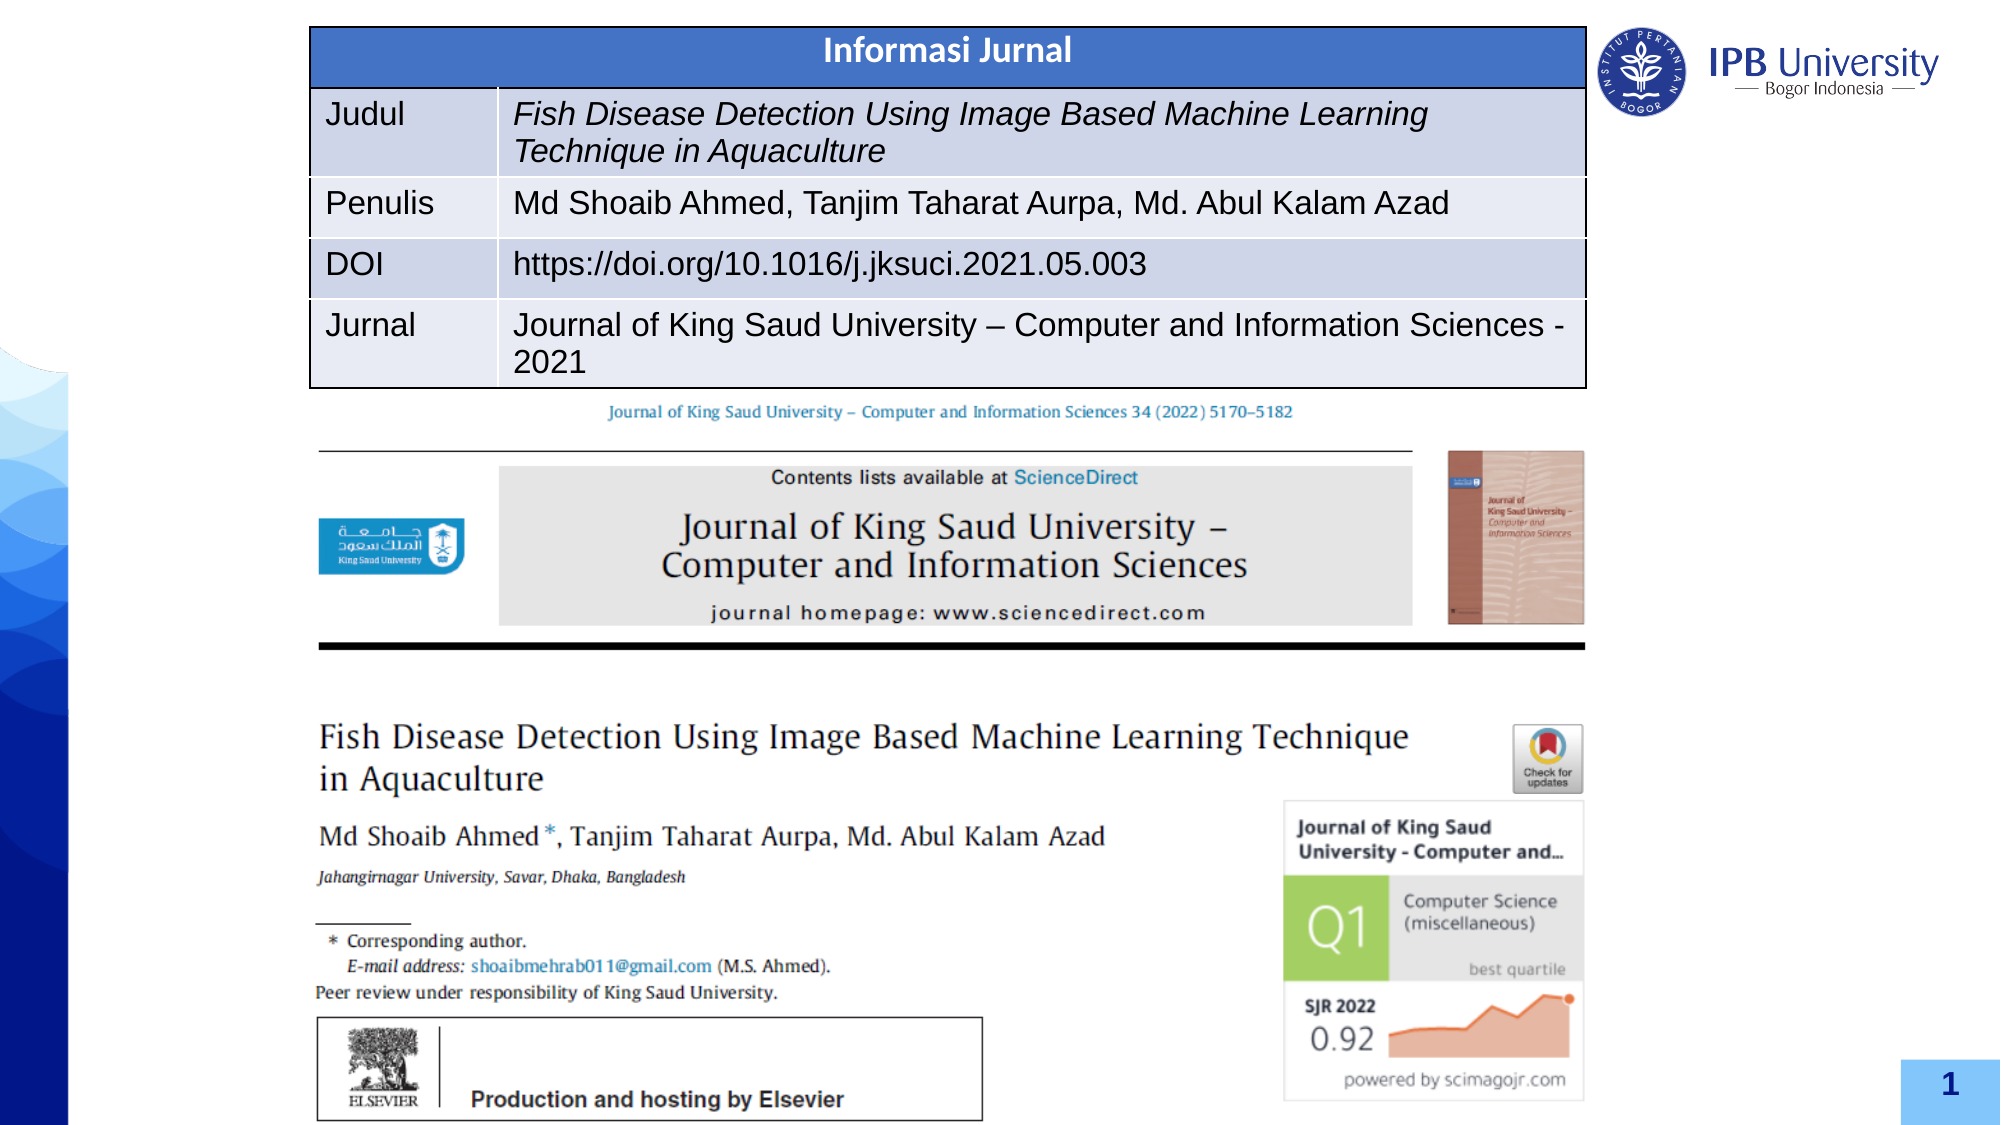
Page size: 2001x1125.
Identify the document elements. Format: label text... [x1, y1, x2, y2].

table_cell Judul [311, 89, 497, 176]
table_cell Fish Disease Detection Using Image Based Machine Learning Technique in Aquaculture [499, 89, 1585, 176]
text_box 1 [1900, 1059, 2000, 1125]
table_cell Jurnal [311, 300, 497, 387]
table_cell Md Shoaib Ahmed, Tanjim Taharat Aurpa, Md. Abul Kalam Azad [499, 178, 1585, 237]
picture [1597, 27, 1939, 117]
picture [0, 345, 69, 1125]
picture [310, 401, 1598, 1105]
table_cell DOI [311, 239, 497, 298]
table_cell Penulis [311, 178, 497, 237]
table_header Informasi Jurnal [311, 28, 1585, 87]
picture [310, 918, 986, 1125]
table_cell https://doi.org/10.1016/j.jksuci.2021.05.003 [499, 239, 1585, 298]
table_cell Journal of King Saud University – Computer and Information Sciences - 2021 [499, 300, 1585, 387]
